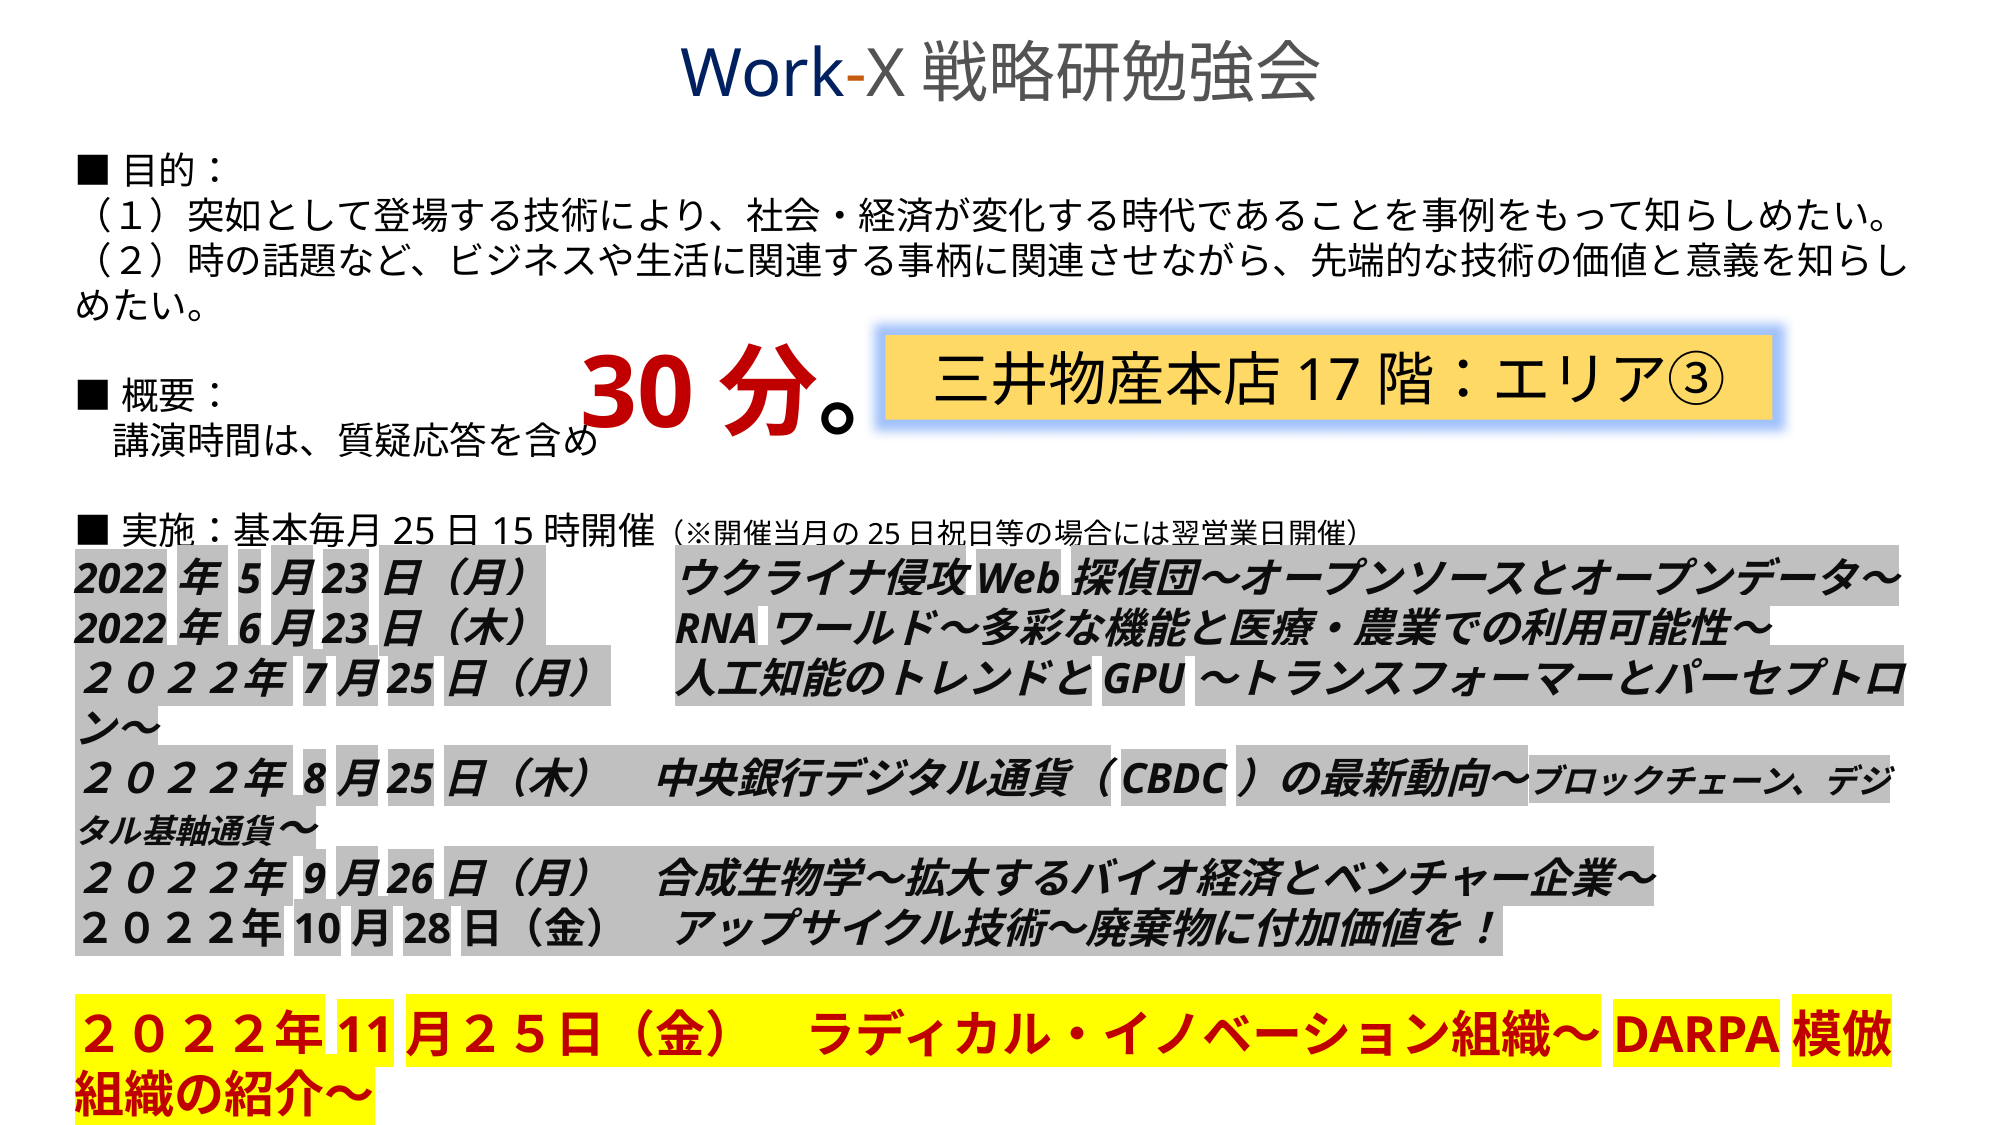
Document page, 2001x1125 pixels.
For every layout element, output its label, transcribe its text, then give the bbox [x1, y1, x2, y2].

text_box ■目的： （１）突如として登場する技術により、社会・経済が変化する時代であることを事例をもって知らしめたい。 （２）時の話題など、ビジネスや生活に関連する事柄に関連させながら、先端的な技術の価値と意義を知らしめたい。 ■概要： 講演時間は、質疑応答を含め ■実施：基本毎月25日15時開催（※開催当月の25日祝日等の場合には翌営業日開催） 2022年 5月23日（月） ウクライナ侵攻Web探偵団～オープンソースとオープンデータ～ 2022年 6月23日（木） RNAワールド～多彩な機能と医療・農業での利用可能性～ ２０２２年 7月25日（月） 人工知能のトレンドとGPU～トランスフォーマーとパーセプトロン～ ２０２２年 8月25日（木） 中央銀行デジタル通貨（CBDC）の最新動向～ブロックチェーン、デジタル基軸通貨～ ２０２２年 9月26日（月） 合成生物学～拡大するバイオ経済とベンチャー企業～ ２０２２年10月28日（金） アップサイクル技術～廃棄物に付加価値を！ ２０２２年11月２５日（金） ラディカル・イノベーション組織～DARPA模倣組織の紹介～ ２０２２年12月２３日（金）オルガノイド～培養脳とバイオ知能～ [60, 139, 1929, 1125]
text_box 30分。 [565, 319, 886, 455]
text_box 三井物産本店17階：エリア③ [885, 335, 1773, 420]
text_box Work-X戦略研勉強会 [324, 22, 1679, 118]
